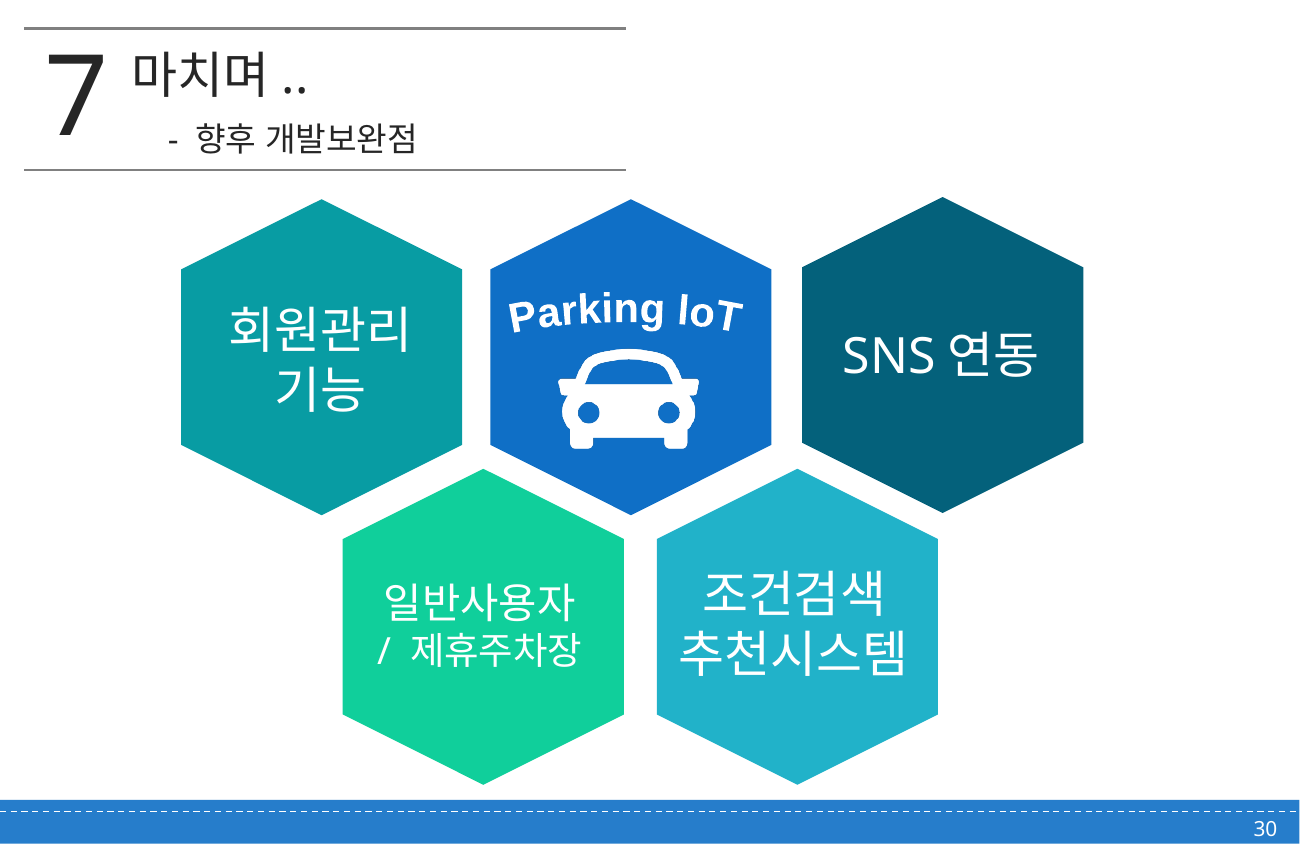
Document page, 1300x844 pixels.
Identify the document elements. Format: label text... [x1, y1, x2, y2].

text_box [651, 468, 939, 785]
list - 향후 개발보완점 [152, 110, 615, 164]
title 7 [29, 50, 119, 132]
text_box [342, 468, 625, 785]
list 마치며.. [116, 36, 910, 107]
slide_number 30 [989, 813, 1293, 844]
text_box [463, 198, 791, 516]
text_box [801, 196, 1084, 514]
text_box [180, 198, 463, 516]
